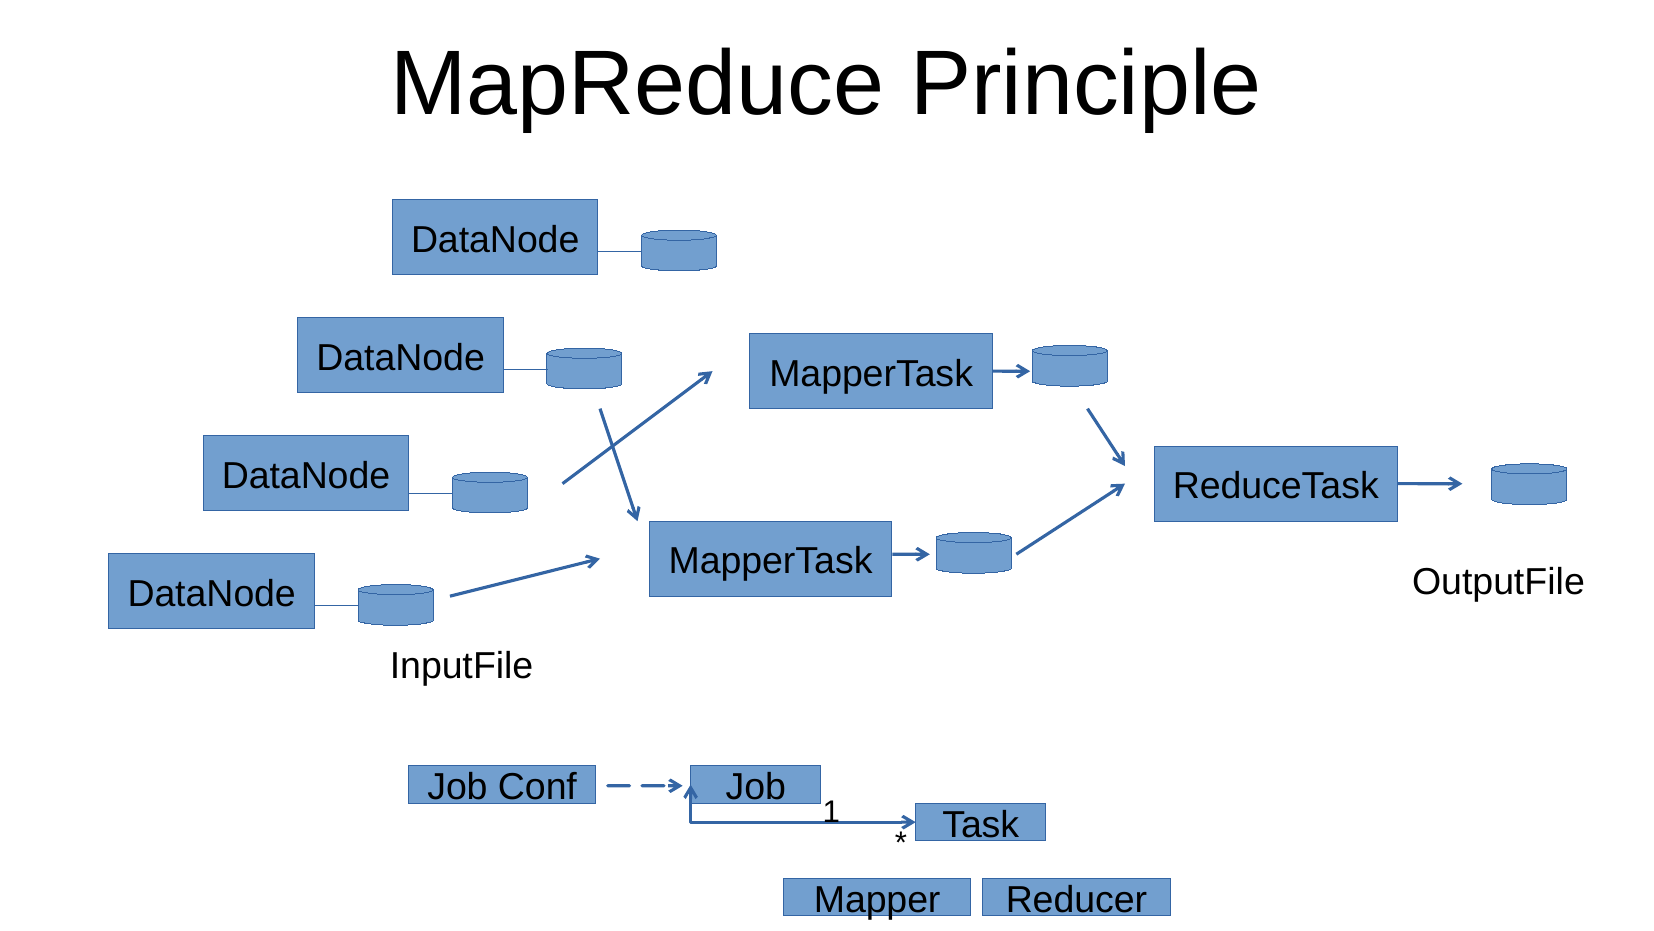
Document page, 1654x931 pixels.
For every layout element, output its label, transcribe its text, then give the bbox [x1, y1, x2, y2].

text_box [358, 584, 434, 626]
text_box [452, 472, 528, 513]
text_box [1491, 463, 1567, 505]
text_box Mapper [783, 878, 971, 916]
text_box DataNode [108, 553, 315, 629]
text_box [641, 230, 717, 271]
text_box OutputFile [1397, 550, 1636, 610]
text_box Job [690, 765, 821, 804]
text_box [1032, 345, 1108, 387]
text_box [820, 784, 916, 823]
text_box InputFile [374, 633, 585, 694]
text_box [1397, 476, 1463, 491]
text_box [660, 778, 683, 793]
text_box DataNode [203, 435, 409, 511]
text_box [936, 532, 1012, 574]
text_box Job Conf [408, 765, 596, 804]
text_box * [880, 815, 923, 868]
text_box [892, 547, 930, 562]
text_box Task [916, 803, 1046, 841]
text_box DataNode [392, 199, 598, 275]
text_box [1016, 483, 1126, 555]
text_box [449, 555, 601, 597]
text_box DataNode [297, 317, 504, 393]
text_box 1 [807, 784, 856, 837]
text_box Reducer [982, 878, 1171, 916]
text_box MapperTask [749, 333, 993, 409]
text_box ReduceTask [1154, 446, 1398, 522]
text_box [546, 348, 622, 389]
text_box [562, 371, 713, 484]
title MapReduce Principle [82, 0, 1571, 156]
text_box MapperTask [649, 521, 892, 597]
text_box [1087, 408, 1126, 467]
